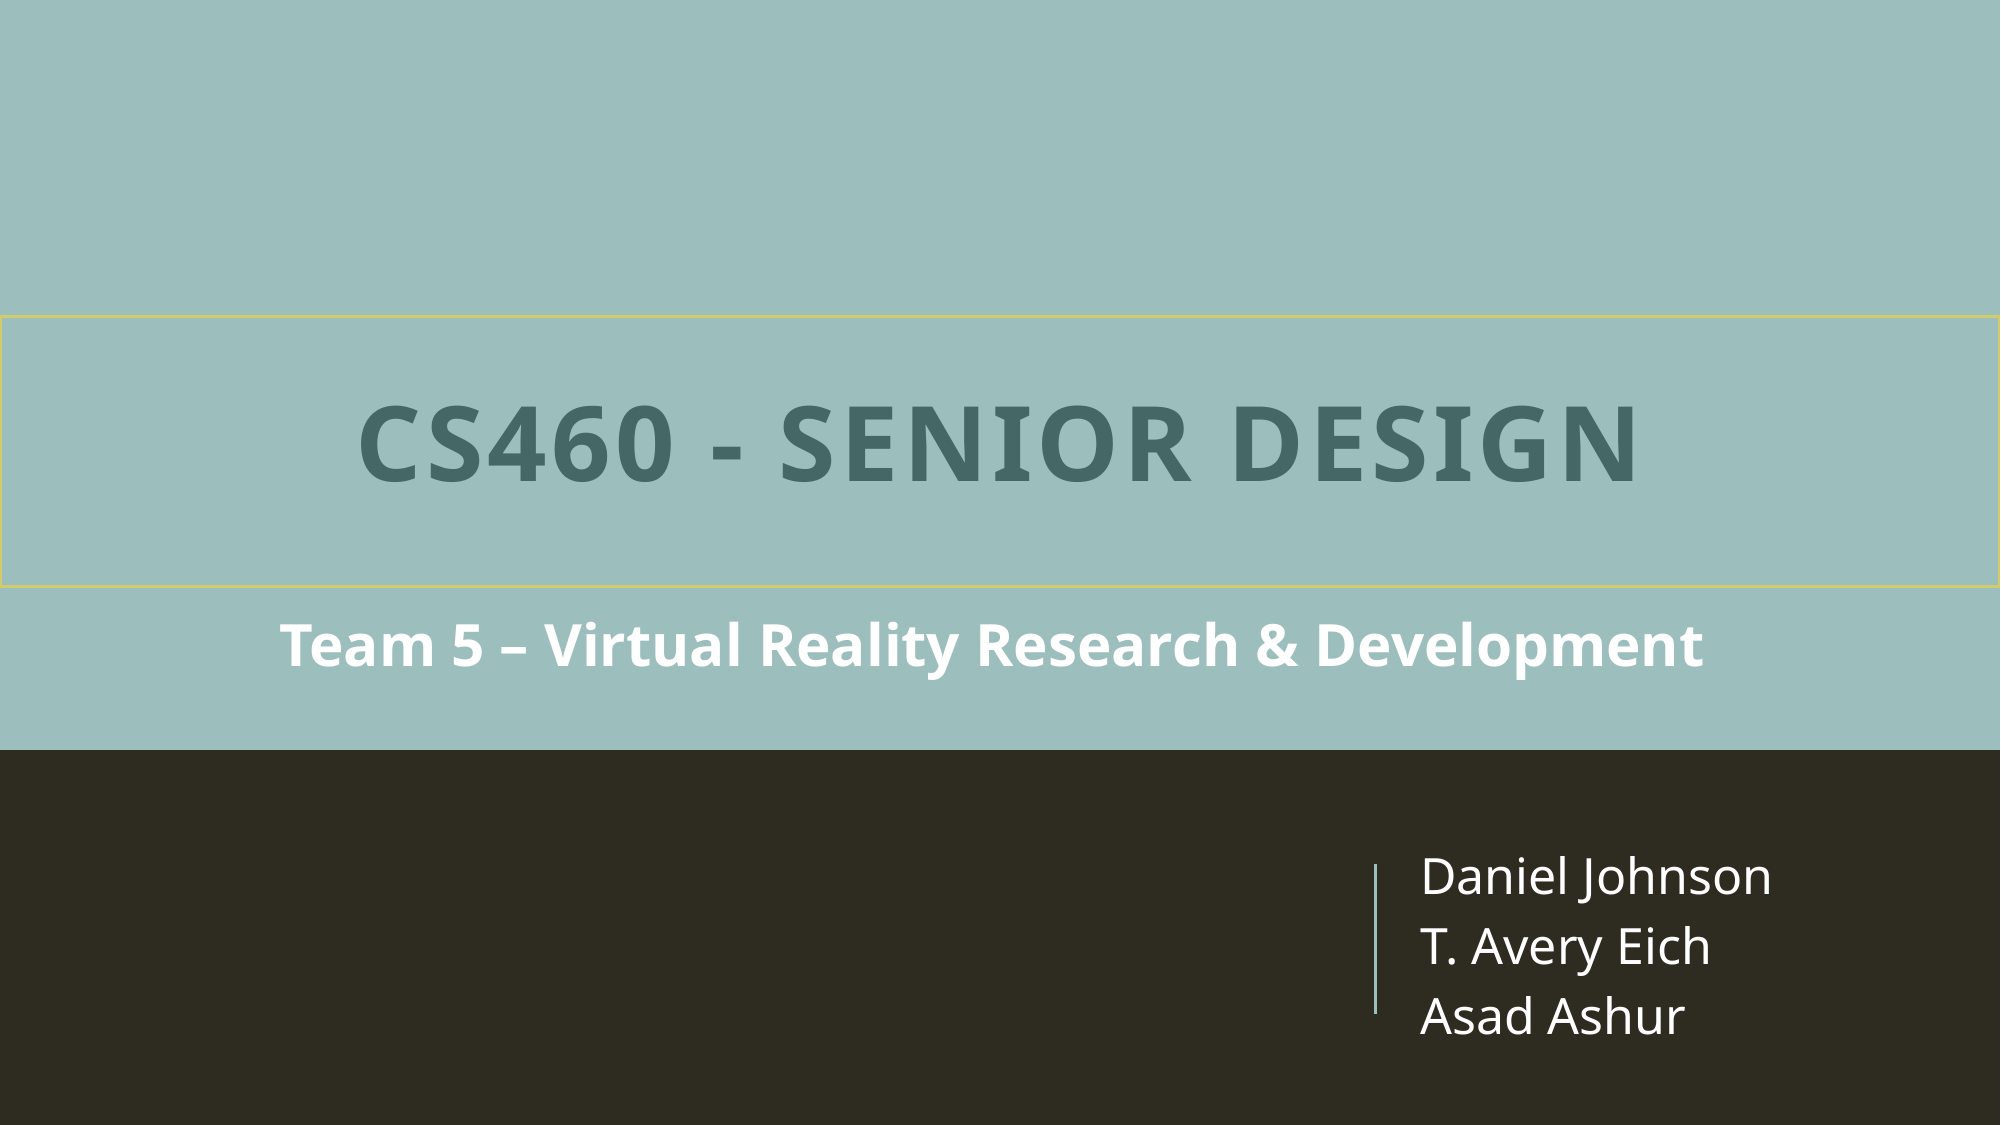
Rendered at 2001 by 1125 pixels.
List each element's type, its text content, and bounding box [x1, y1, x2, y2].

title CS460 - Senior Design [0, 316, 2000, 587]
subtitle Daniel Johnson T. Avery Eich Asad Ashur [1405, 832, 1795, 1052]
text_box Team 5 – Virtual Reality Research & Development [0, 600, 2000, 686]
